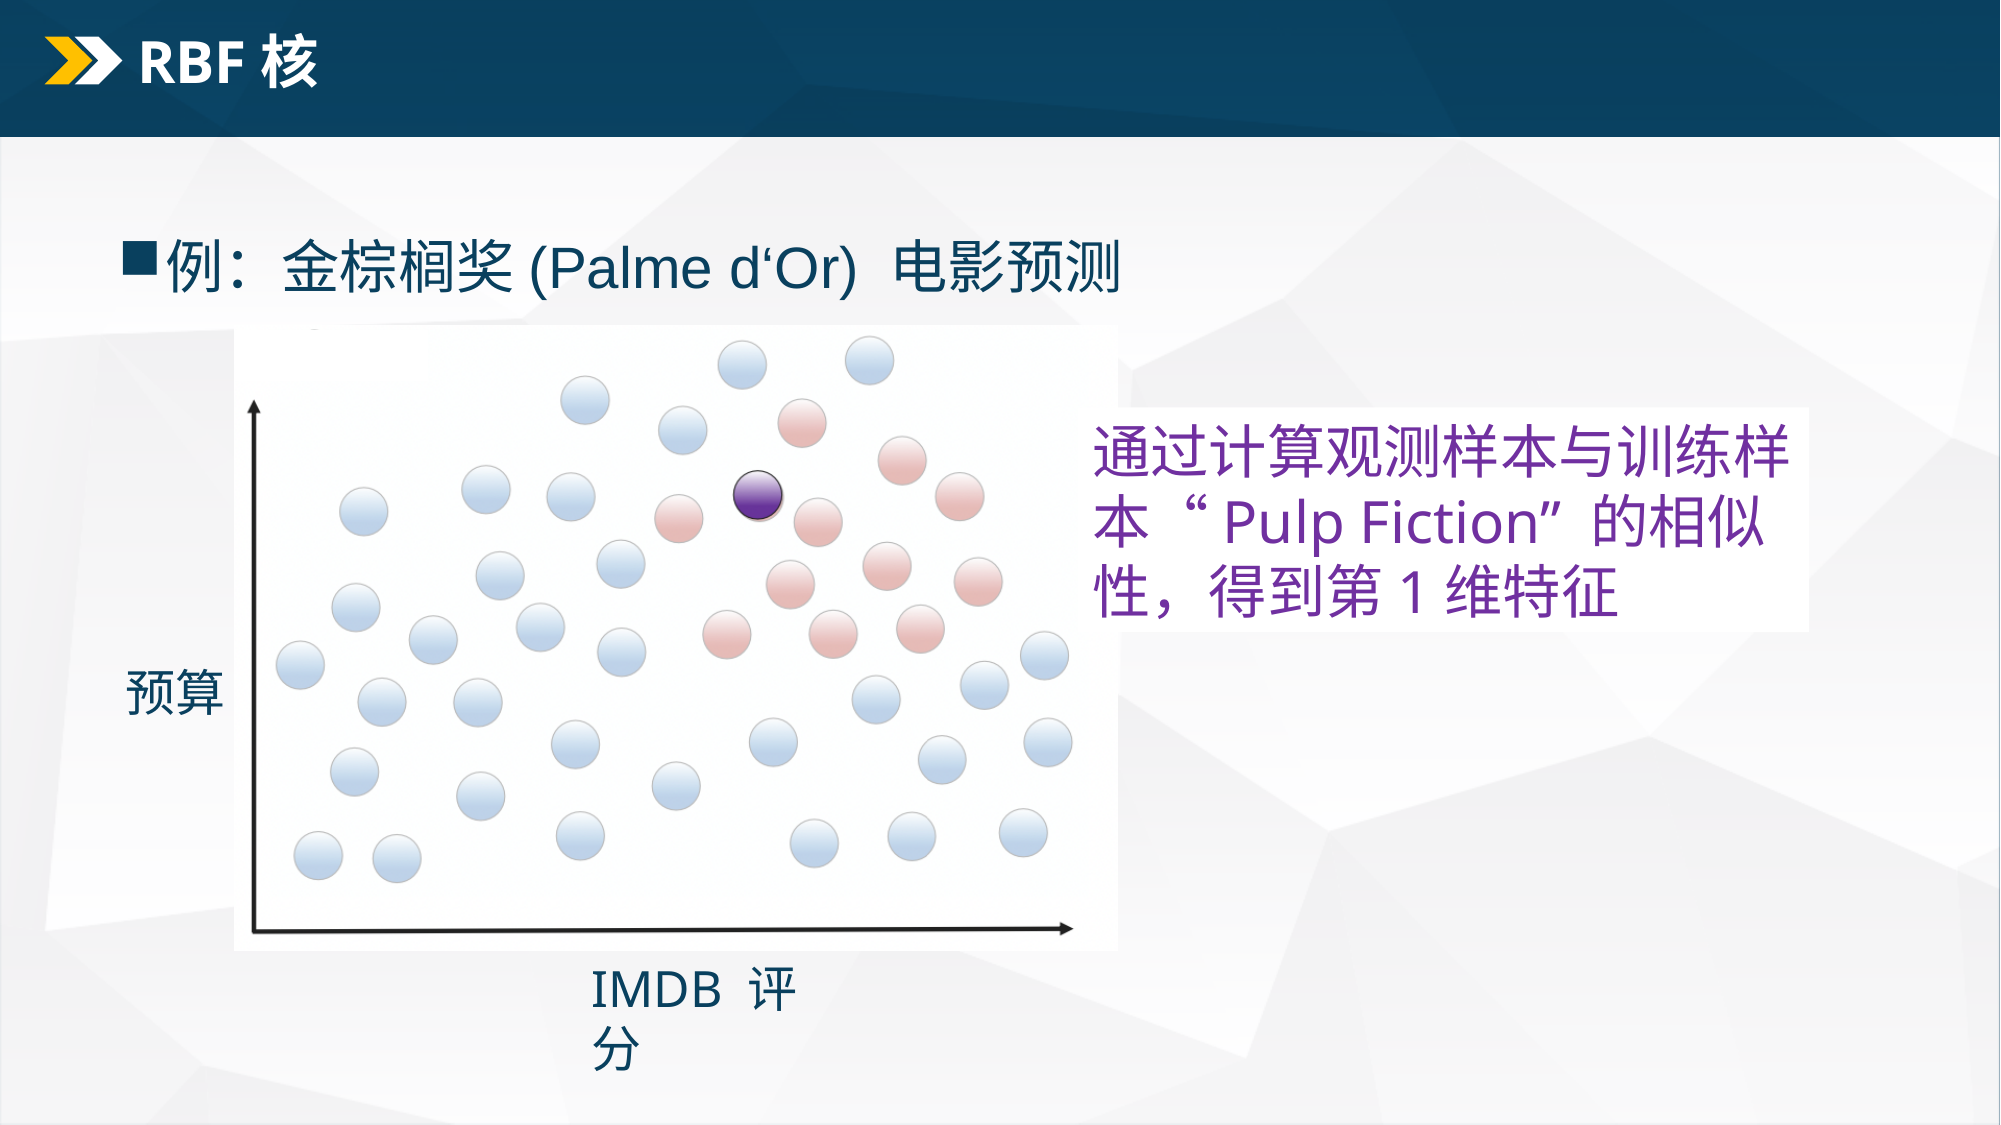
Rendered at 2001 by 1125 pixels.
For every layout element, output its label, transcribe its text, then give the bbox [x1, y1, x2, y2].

title RBF核 [122, 25, 1723, 137]
text_box 通过计算观测样本与训练样本“Pulp Fiction” 的相似性，得到第1维特征 [1123, 407, 1809, 633]
picture [0, 0, 2000, 1125]
list 例：金棕榈奖(Palme d‘Or) 电影预测 [103, 188, 1868, 1048]
text_box 预算 [110, 654, 229, 730]
text_box IMDB 评分 [576, 959, 862, 1085]
